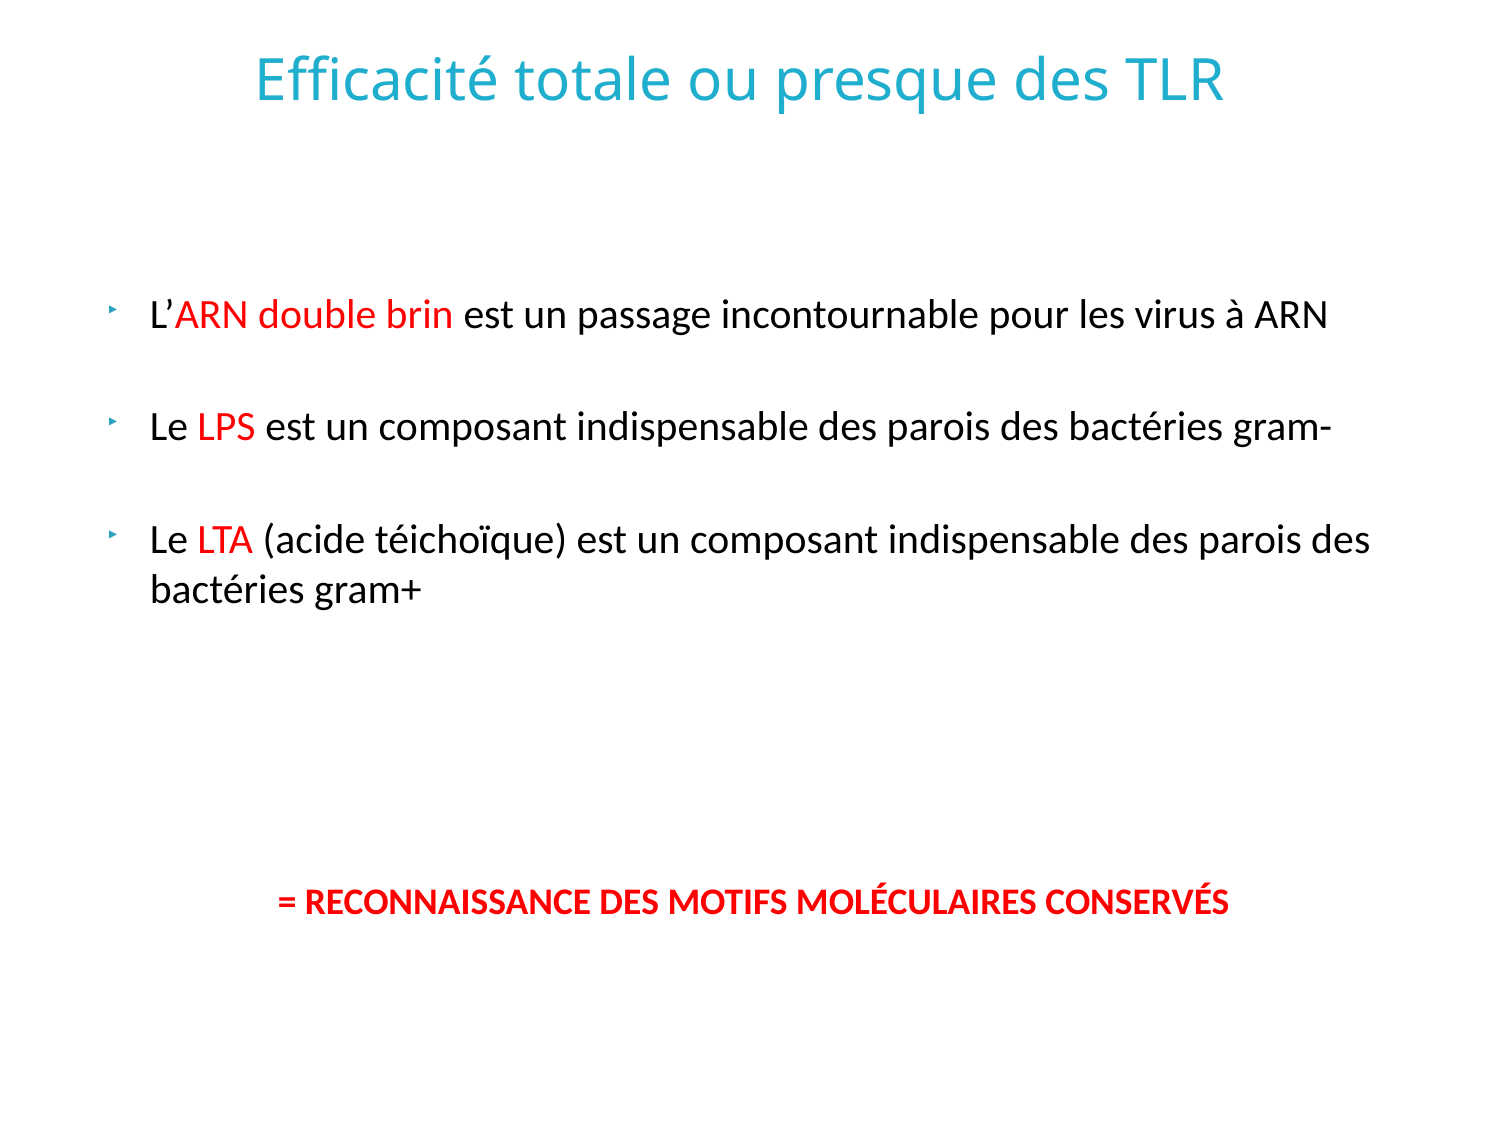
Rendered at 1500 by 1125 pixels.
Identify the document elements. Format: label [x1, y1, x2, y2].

title [64, 19, 1415, 135]
text_box [182, 869, 1317, 930]
list [75, 278, 1425, 986]
